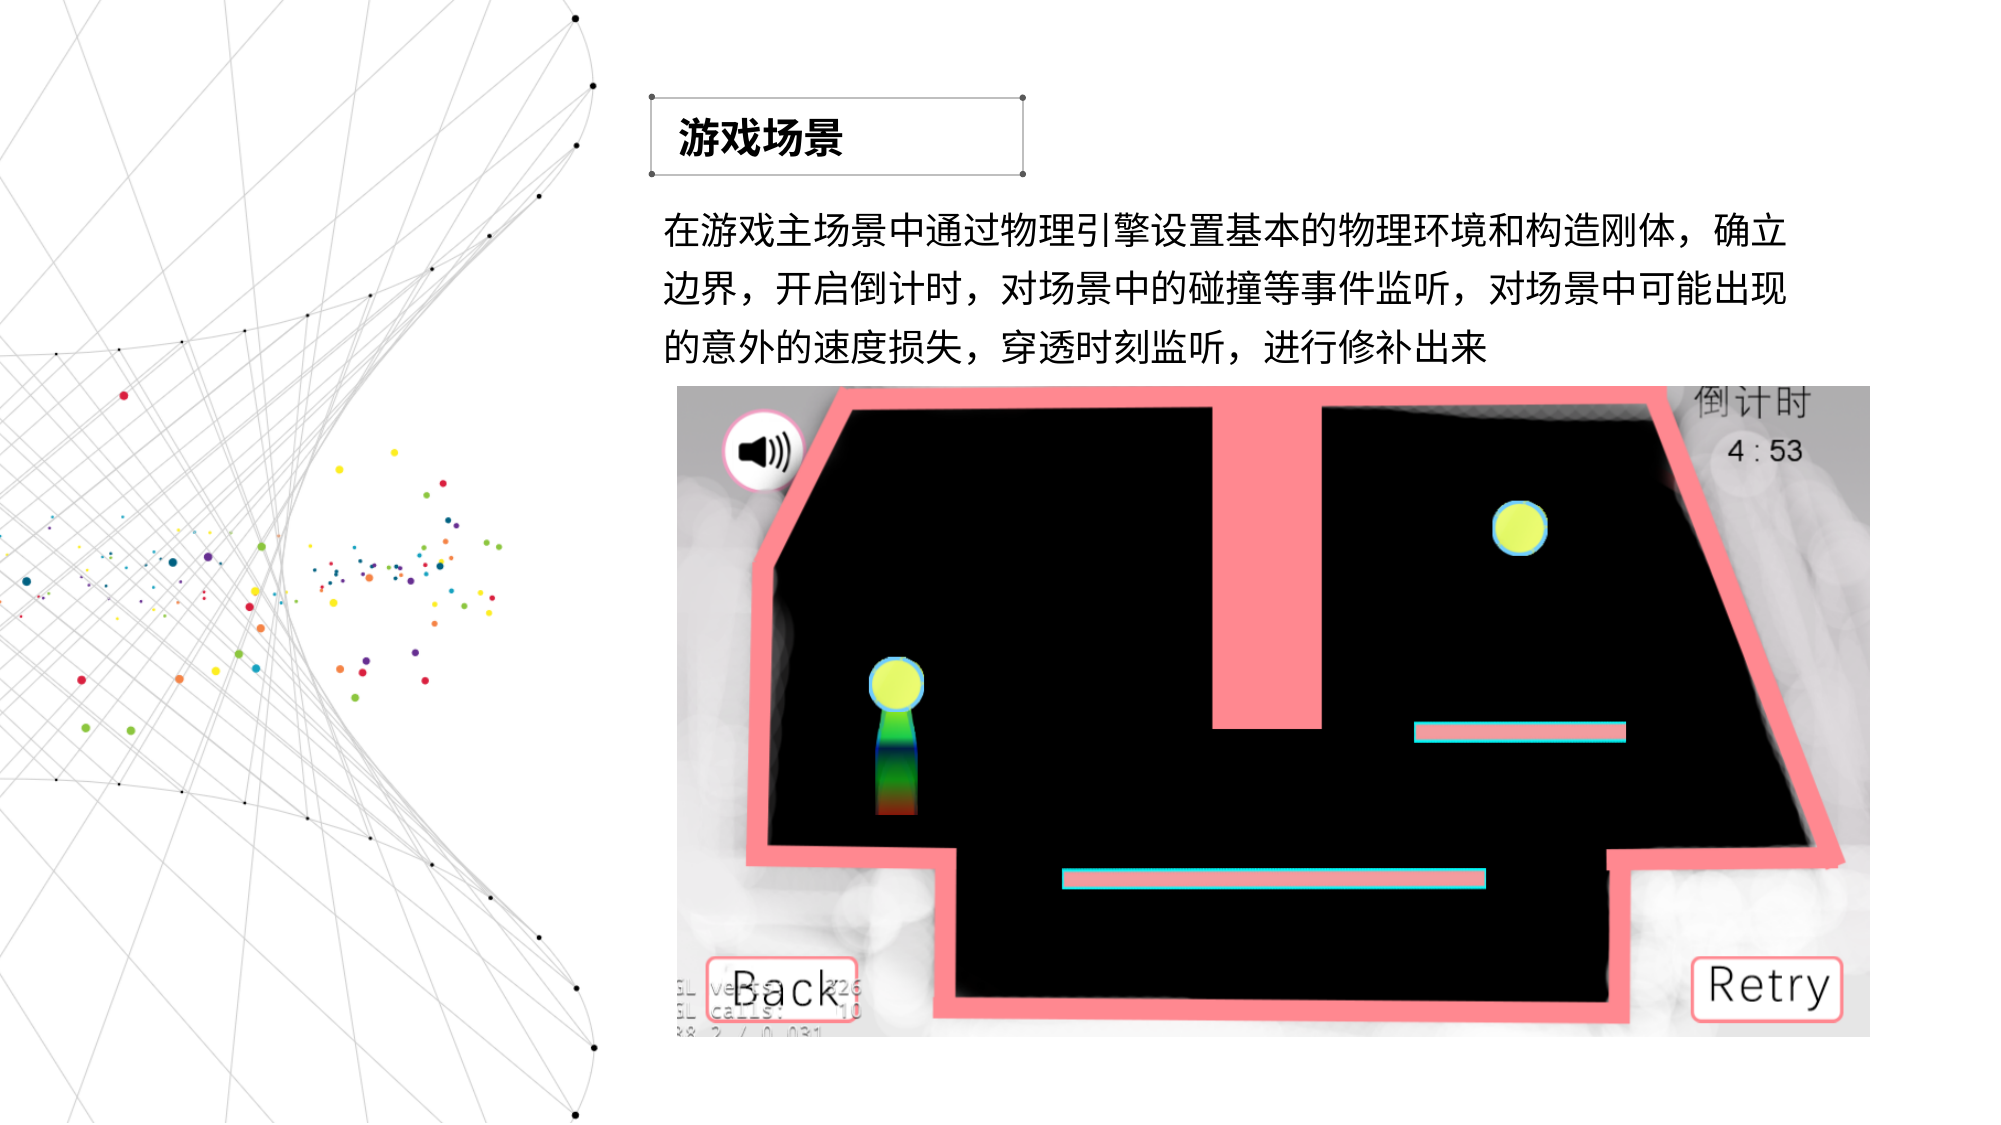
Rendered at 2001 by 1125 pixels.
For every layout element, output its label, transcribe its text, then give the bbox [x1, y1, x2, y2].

picture [0, 0, 1870, 1123]
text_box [648, 93, 1027, 178]
text_box 在游戏主场景中通过物理引擎设置基本的物理环境和构造刚体，确立边界，开启倒计时，对场景中的碰撞等事件监听，对场景中可能出现的意外的速度损失，穿透时刻监听，进行修补出来 [648, 186, 1829, 377]
